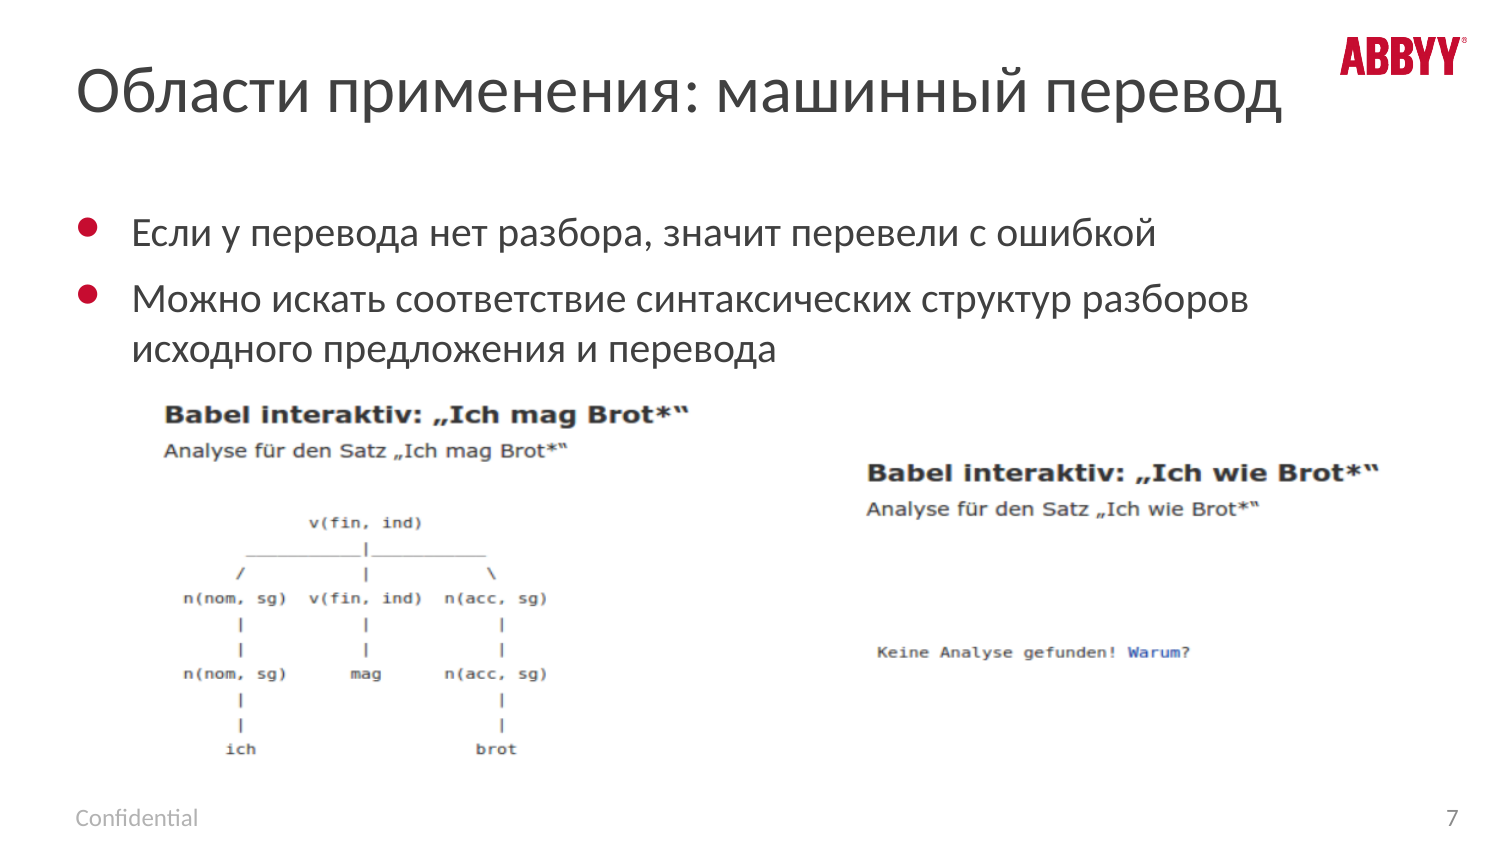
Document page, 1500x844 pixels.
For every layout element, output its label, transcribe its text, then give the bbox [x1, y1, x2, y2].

title Области применения: машинный перевод [76, 45, 1296, 192]
slide_number 7 [1175, 793, 1459, 830]
list Если у перевода нет разбора, значит перевели с ошибкой Можно искать соответствие синтаксических структур разборов исходного предложения и перевода [75, 196, 1424, 794]
picture [129, 377, 1393, 770]
picture [1340, 37, 1467, 75]
footer Confidential [75, 794, 349, 840]
